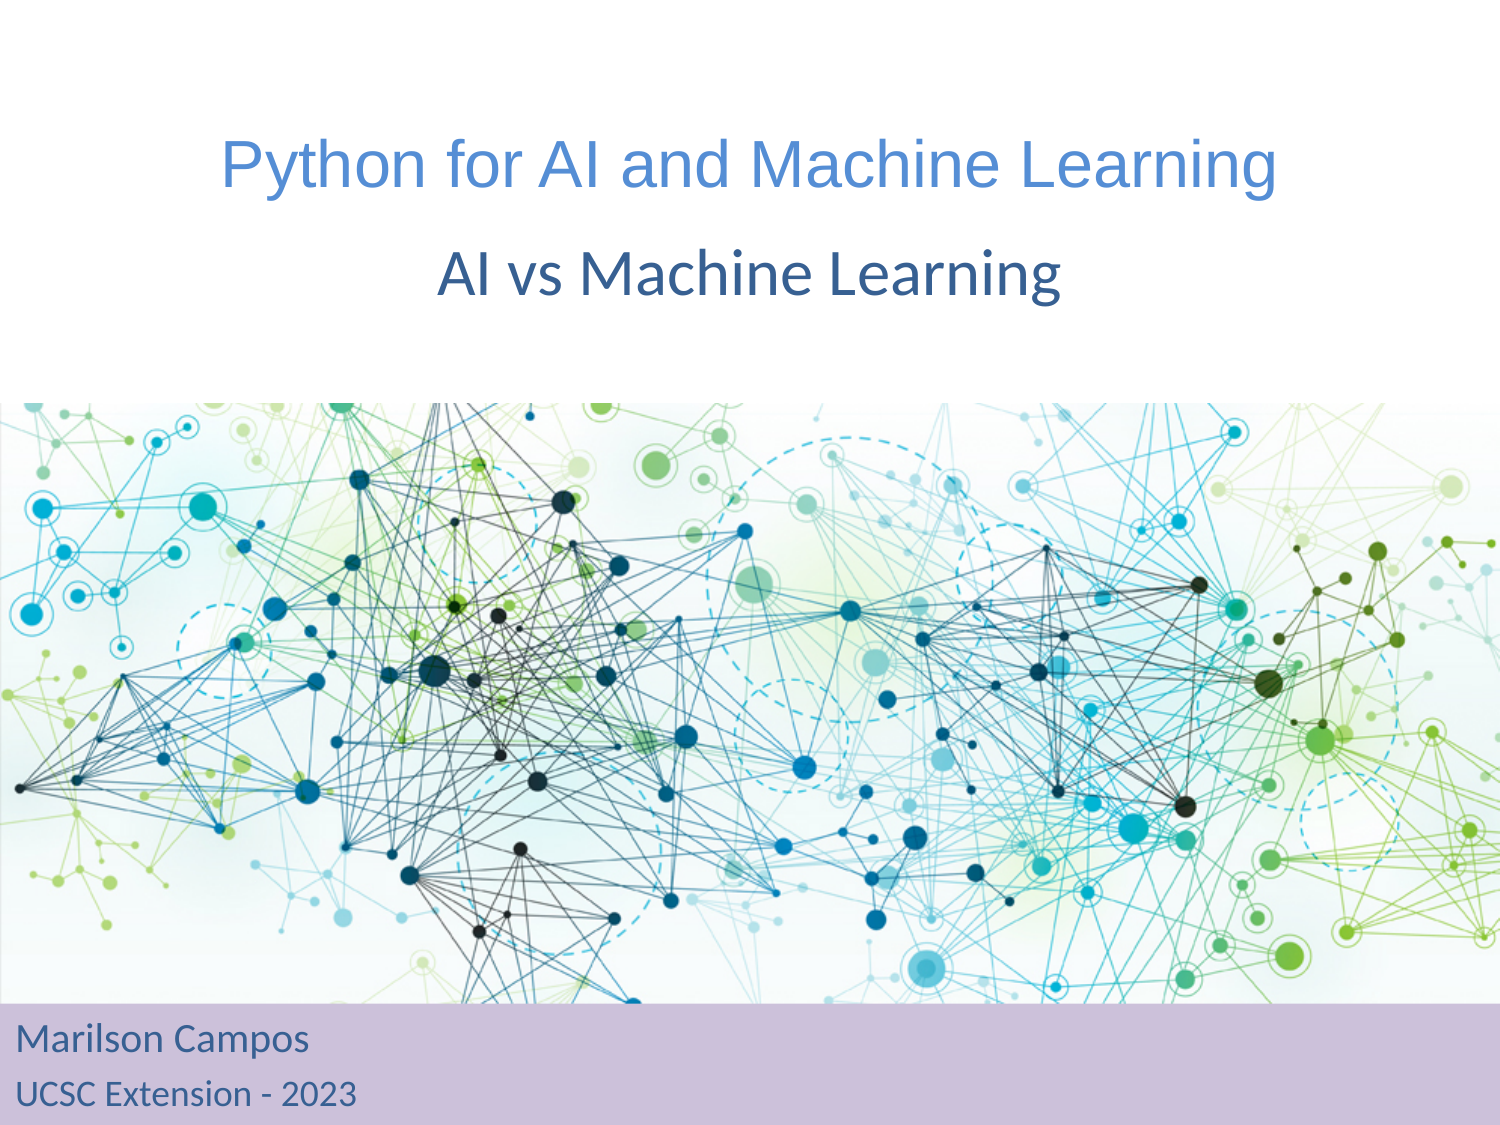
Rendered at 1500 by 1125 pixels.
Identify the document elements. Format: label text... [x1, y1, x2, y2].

picture [0, 403, 1500, 1004]
text_box Marilson Campos UCSC Extension - 2023 [0, 1011, 1500, 1125]
title Python for AI and Machine Learning [112, 52, 1388, 269]
subtitle AI vs Machine Learning [225, 221, 1275, 375]
